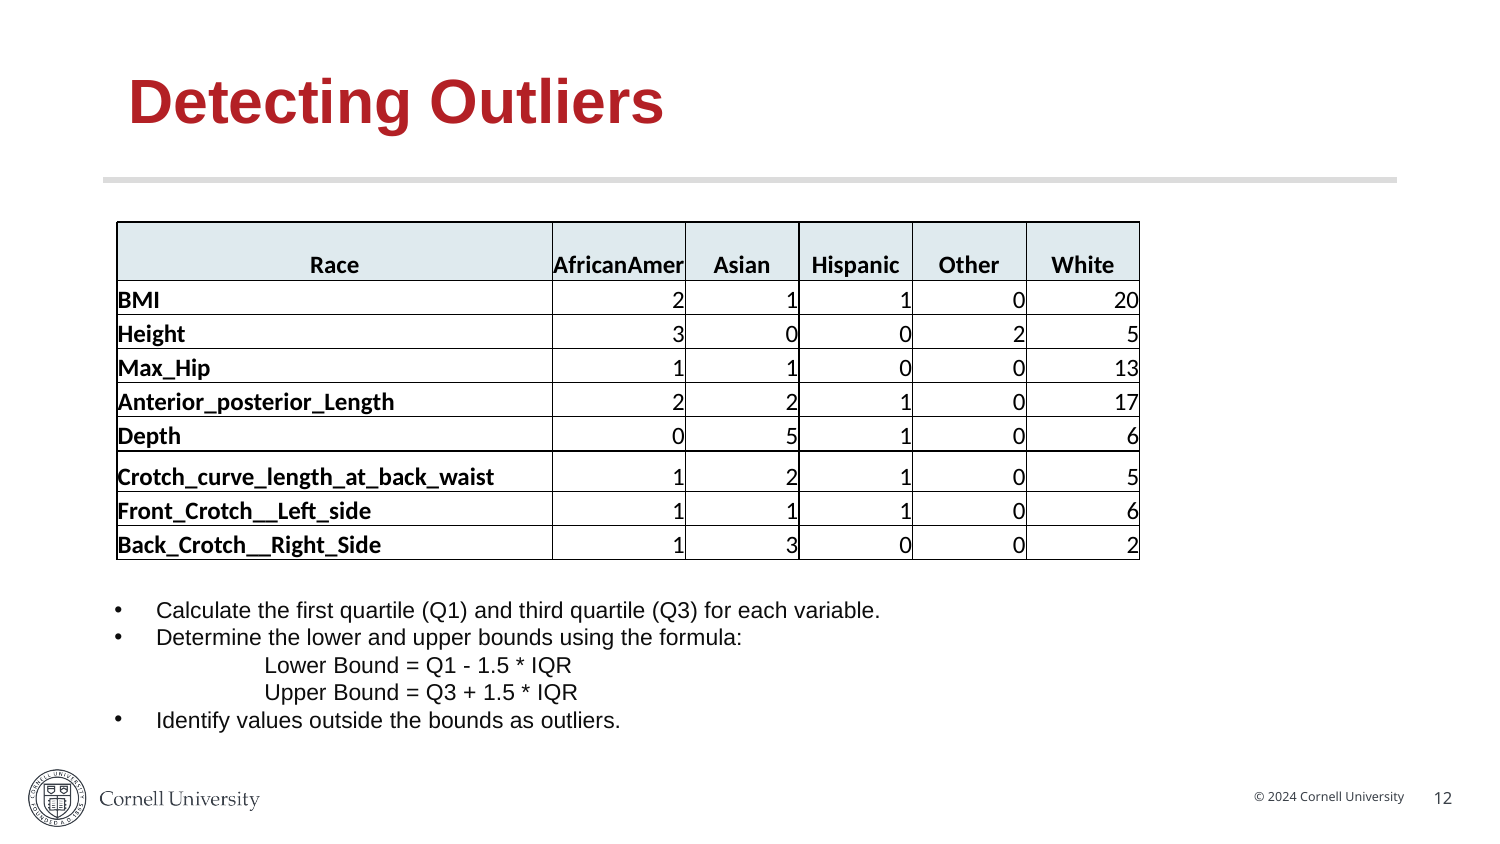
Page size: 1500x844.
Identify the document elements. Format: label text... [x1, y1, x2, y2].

table_cell 3 [553, 315, 685, 348]
table_cell 1 [686, 349, 798, 382]
table_cell 0 [913, 492, 1026, 525]
table_cell Depth [118, 417, 552, 450]
table_cell 1 [800, 417, 912, 450]
table_cell Front_Crotch__Left_side [118, 492, 552, 525]
table_cell 5 [1027, 315, 1139, 348]
table_cell 2 [553, 383, 685, 416]
table_cell 0 [913, 452, 1026, 491]
table_cell 0 [800, 349, 912, 382]
table_cell 0 [913, 383, 1026, 416]
table_header AfricanAmer [553, 223, 685, 280]
table_cell 0 [553, 417, 685, 450]
table_header Race [118, 223, 552, 280]
table_cell 2 [686, 452, 798, 491]
table_cell 1 [800, 452, 912, 491]
table_cell 1 [553, 526, 685, 559]
table_cell 13 [1027, 349, 1139, 382]
table_cell 0 [913, 417, 1026, 450]
table_cell Back_Crotch__Right_Side [118, 526, 552, 559]
table_cell 6 [1027, 492, 1139, 525]
table_cell Height [118, 315, 552, 348]
table_cell BMI [118, 281, 552, 314]
table_cell 2 [913, 315, 1026, 348]
table_cell 0 [800, 526, 912, 559]
table_cell 2 [1027, 526, 1139, 559]
table_cell 1 [800, 383, 912, 416]
table_cell Anterior_posterior_Length [118, 383, 552, 416]
table_cell 2 [686, 383, 798, 416]
table_cell 2 [553, 281, 685, 314]
table_cell 1 [800, 492, 912, 525]
table_header Hispanic [800, 223, 912, 280]
picture [28, 769, 260, 827]
table_cell 0 [913, 349, 1026, 382]
table_cell 20 [1027, 281, 1139, 314]
table_header White [1027, 223, 1139, 280]
table_cell 3 [686, 526, 798, 559]
table_cell 0 [800, 315, 912, 348]
text_box Calculate the first quartile (Q1) and third quartile (Q3) for each variable. Determine the lower and upper bounds using the formula: Lower Bound = Q1 - 1.5 * IQR Upper Bound = Q3 + 1.5 * IQR Identify values outside the bounds as outliers. [103, 589, 1206, 739]
table_header Other [913, 223, 1026, 280]
table_cell 0 [913, 281, 1026, 314]
table_cell 0 [913, 526, 1026, 559]
table_cell 0 [686, 315, 798, 348]
table_cell 1 [553, 349, 685, 382]
table_cell 5 [686, 417, 798, 450]
table_cell 17 [1027, 383, 1139, 416]
table_cell Max_Hip [118, 349, 552, 382]
table_cell 5 [1027, 452, 1139, 491]
table_cell 1 [800, 281, 912, 314]
table_cell 6 [1027, 417, 1139, 450]
table_cell 1 [686, 492, 798, 525]
table_header Asian [686, 223, 798, 280]
table_cell 1 [553, 452, 685, 491]
table_cell 1 [553, 492, 685, 525]
table_cell Crotch_curve_length_at_back_waist [118, 452, 552, 491]
title Detecting Outliers [117, 52, 1088, 154]
table_cell 1 [686, 281, 798, 314]
